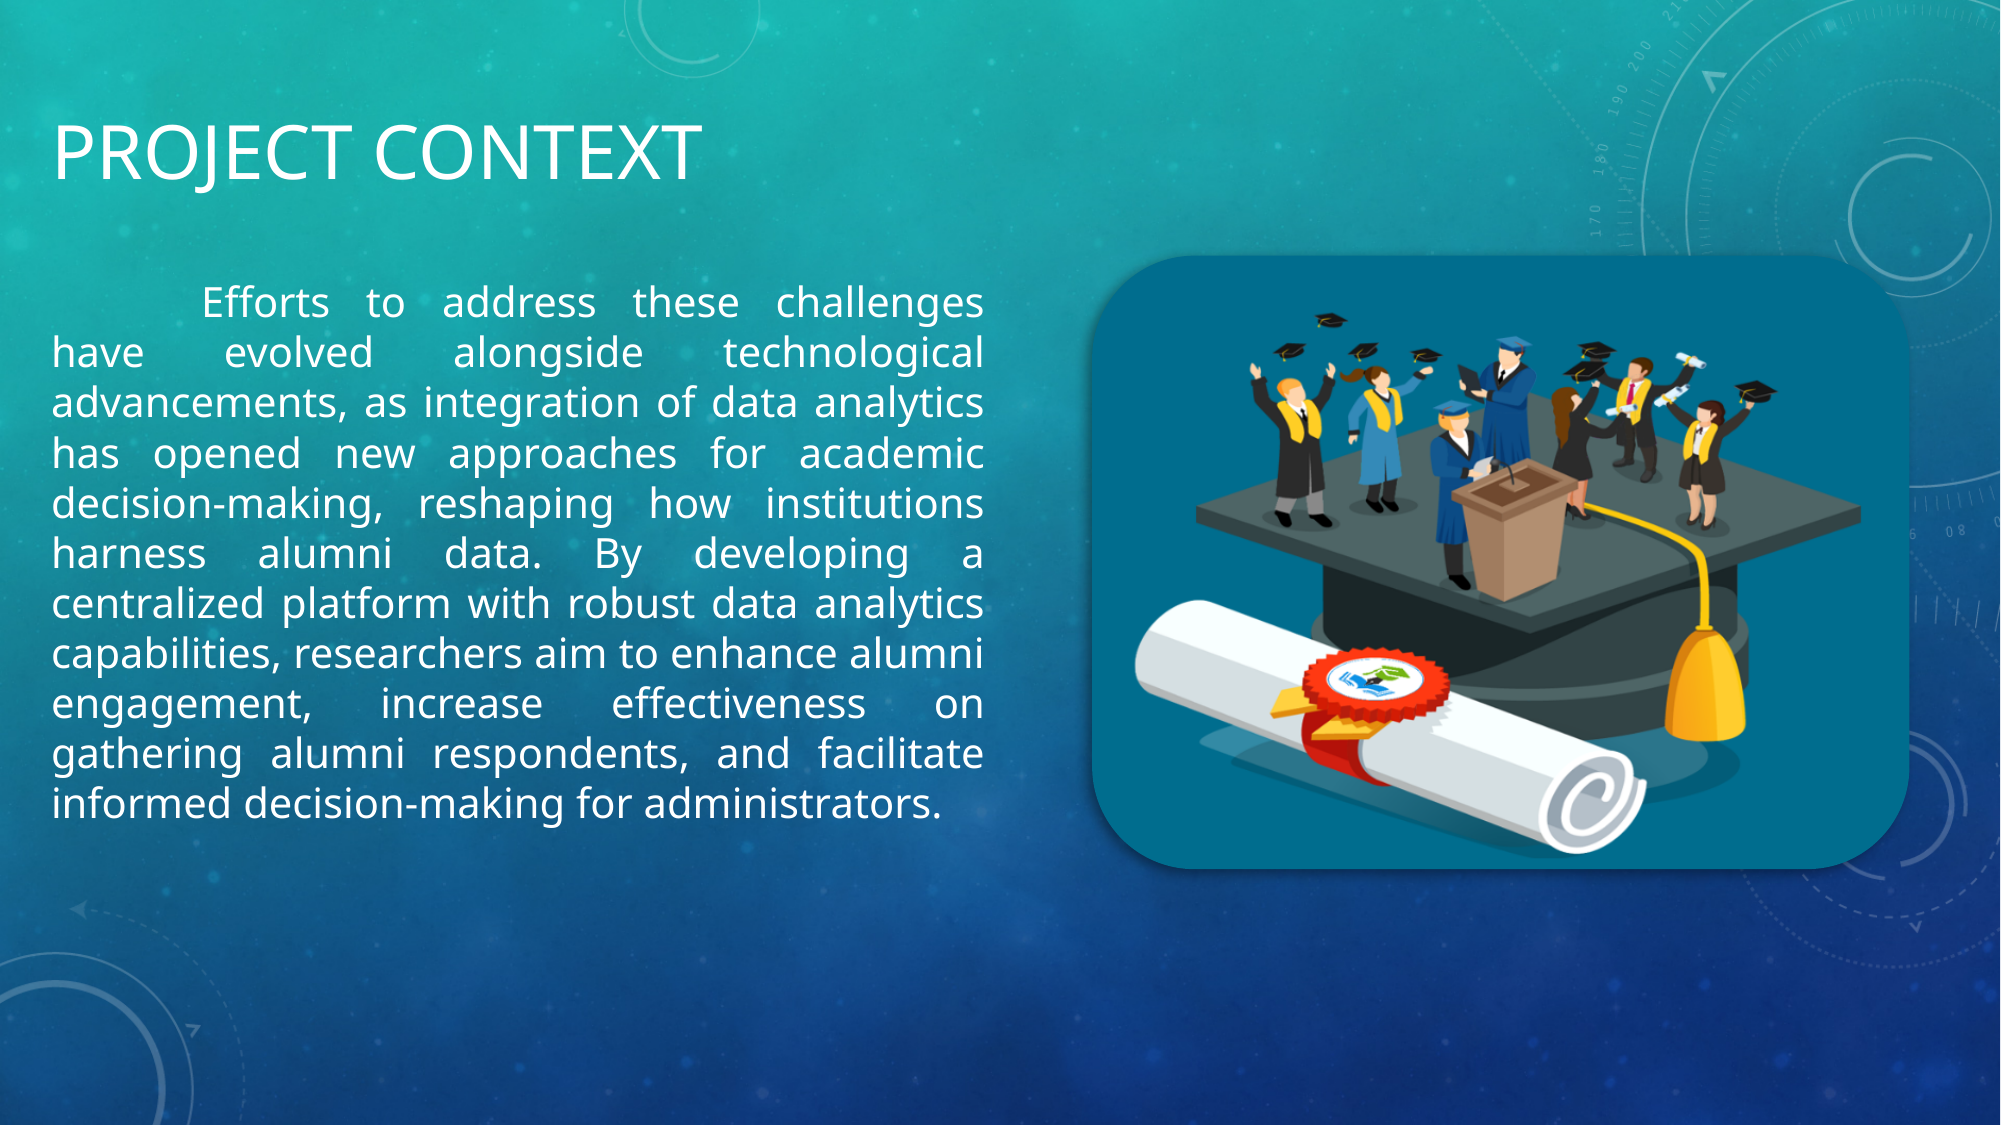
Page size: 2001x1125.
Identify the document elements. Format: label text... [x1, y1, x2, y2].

text_box [1204, 29, 1757, 250]
title Project Context [35, 29, 1204, 269]
picture [0, 0, 2001, 1125]
list Efforts to address these challenges have evolved alongside technological advancements, as integration of data analytics has opened new approaches for academic decision-making, reshaping how institutions harness alumni data. By developing a centralized platform with robust data analytics capabilities, researchers aim to enhance alumni engagement, increase effectiveness on gathering alumni respondents, and facilitate informed decision-making for administrators. [35, 268, 1000, 1077]
